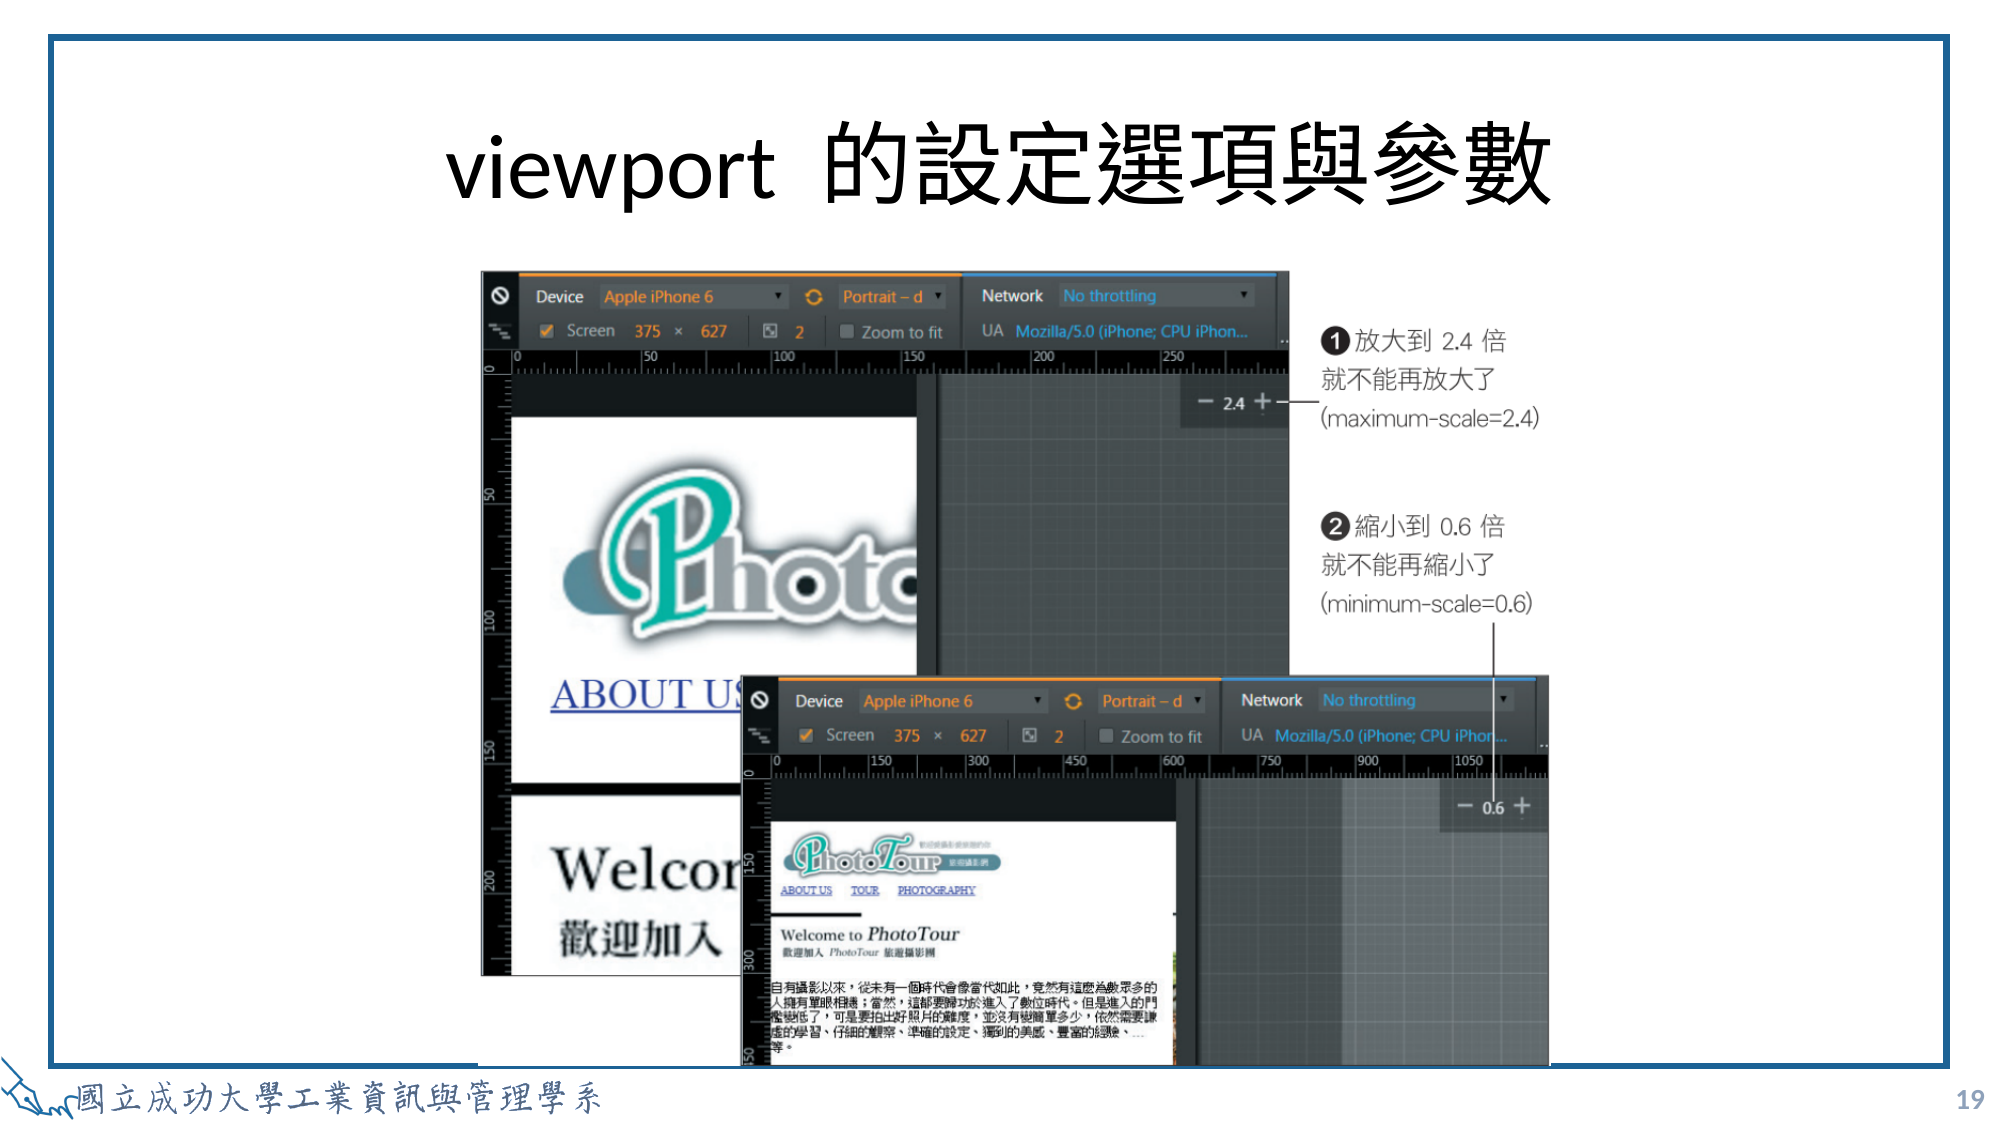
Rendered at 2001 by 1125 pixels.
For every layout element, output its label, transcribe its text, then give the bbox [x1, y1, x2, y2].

picture [0, 1049, 80, 1125]
slide_number 19 [1550, 1067, 2000, 1125]
title viewport 的設定選項與參數 [137, 59, 1863, 278]
picture [478, 268, 1551, 1066]
